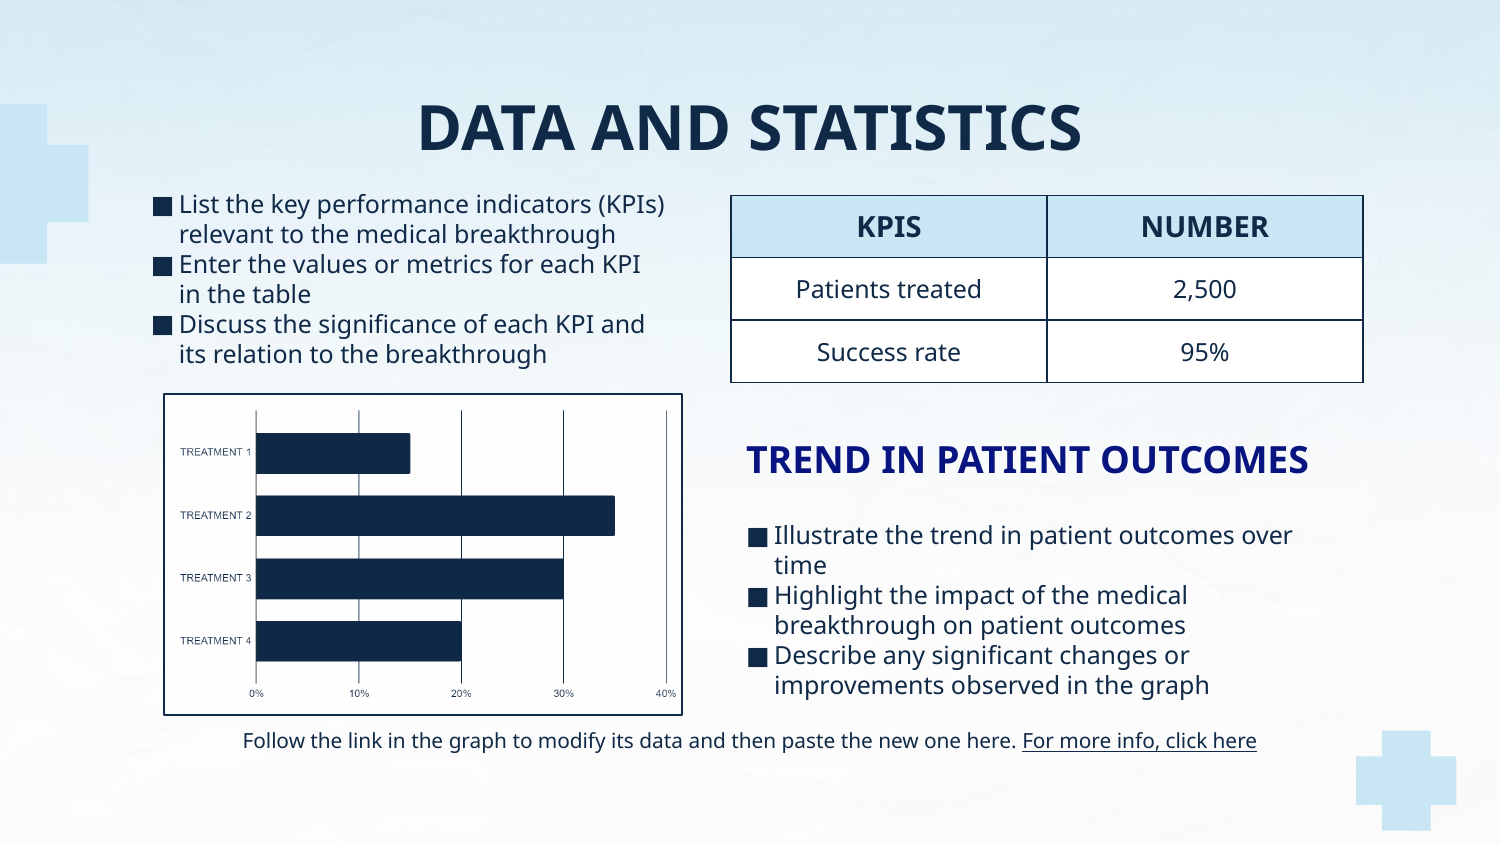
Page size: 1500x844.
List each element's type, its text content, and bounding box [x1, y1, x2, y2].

table_header NUMBER [1048, 196, 1362, 257]
table_header KPIS [732, 196, 1046, 257]
table_cell 95% [1048, 321, 1362, 382]
text_box Illustrate the trend in patient outcomes over time Highlight the impact of the medical breakthrough on patient outcomes Describe any significant changes or improvements observed in the graph [731, 504, 1364, 715]
title DATA AND STATISTICS [118, 72, 1382, 167]
table_cell Success rate [732, 321, 1046, 382]
table_cell 2,500 [1048, 258, 1362, 319]
table_cell Patients treated [732, 258, 1046, 319]
text_box Follow the link in the graph to modify its data and then paste the new one here. For more info, click here [139, 712, 1360, 751]
text_box [1356, 730, 1457, 831]
text_box List the key performance indicators (KPIs) relevant to the medical breakthrough Enter the values or metrics for each KPI in the table Discuss the significance of each KPI and its relation to the breakthrough [135, 173, 682, 383]
text_box TREND IN PATIENT OUTCOMES [731, 421, 1363, 504]
picture [0, 0, 1500, 844]
